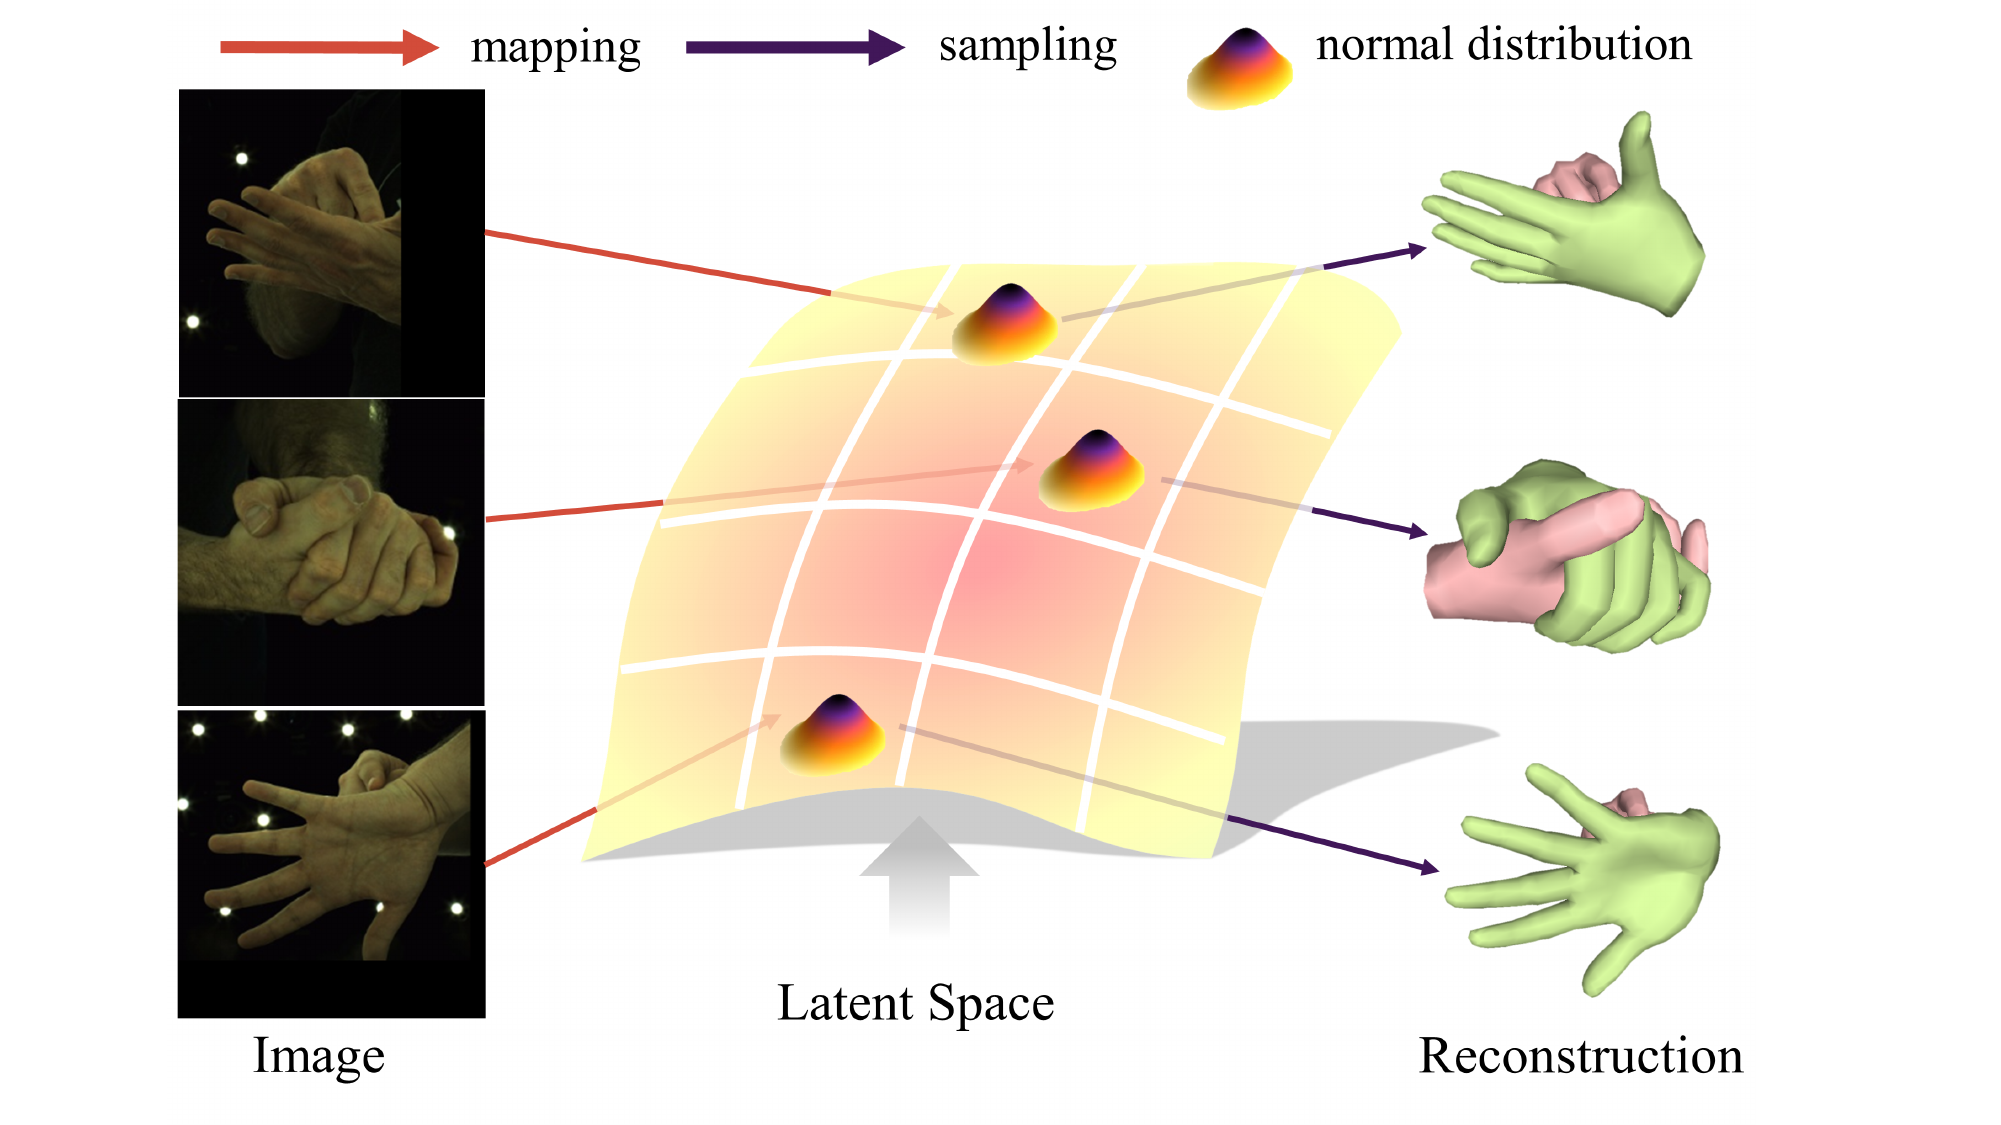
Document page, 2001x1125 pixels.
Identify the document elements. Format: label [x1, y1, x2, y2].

picture [167, 0, 1756, 1125]
